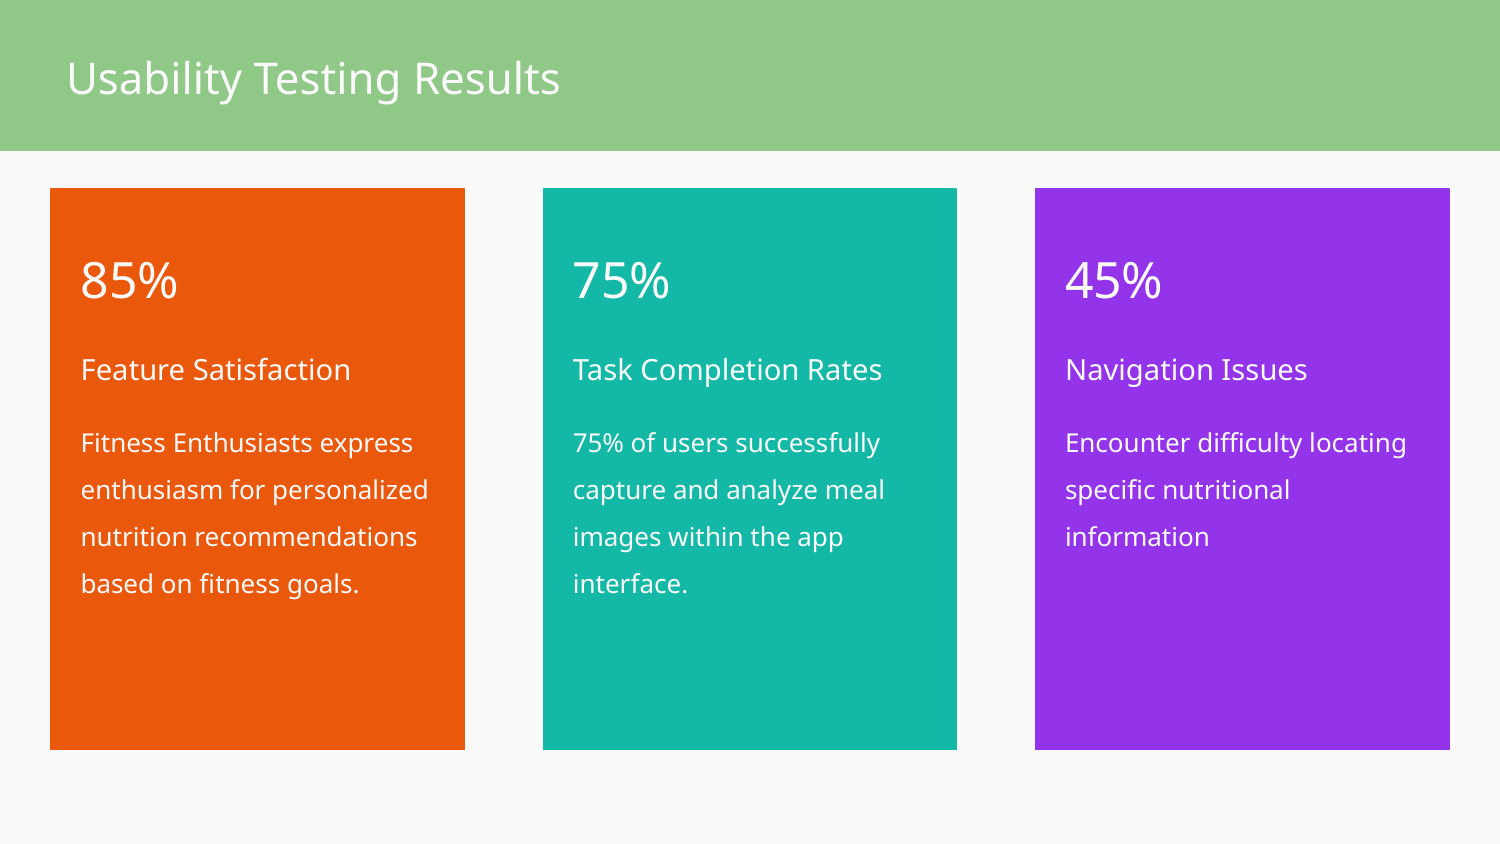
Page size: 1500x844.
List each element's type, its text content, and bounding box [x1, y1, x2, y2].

list 45% Navigation Issues Encounter difficulty locating specific nutritional information [1035, 189, 1449, 750]
list 85% Feature Satisfaction Fitness Enthusiasts express enthusiasm for personalized nutrition recommendations based on fitness goals. [51, 189, 465, 750]
title Usability Testing Results [51, 35, 1449, 130]
list 75% Task Completion Rates 75% of users successfully capture and analyze meal images within the app interface. [543, 189, 957, 750]
